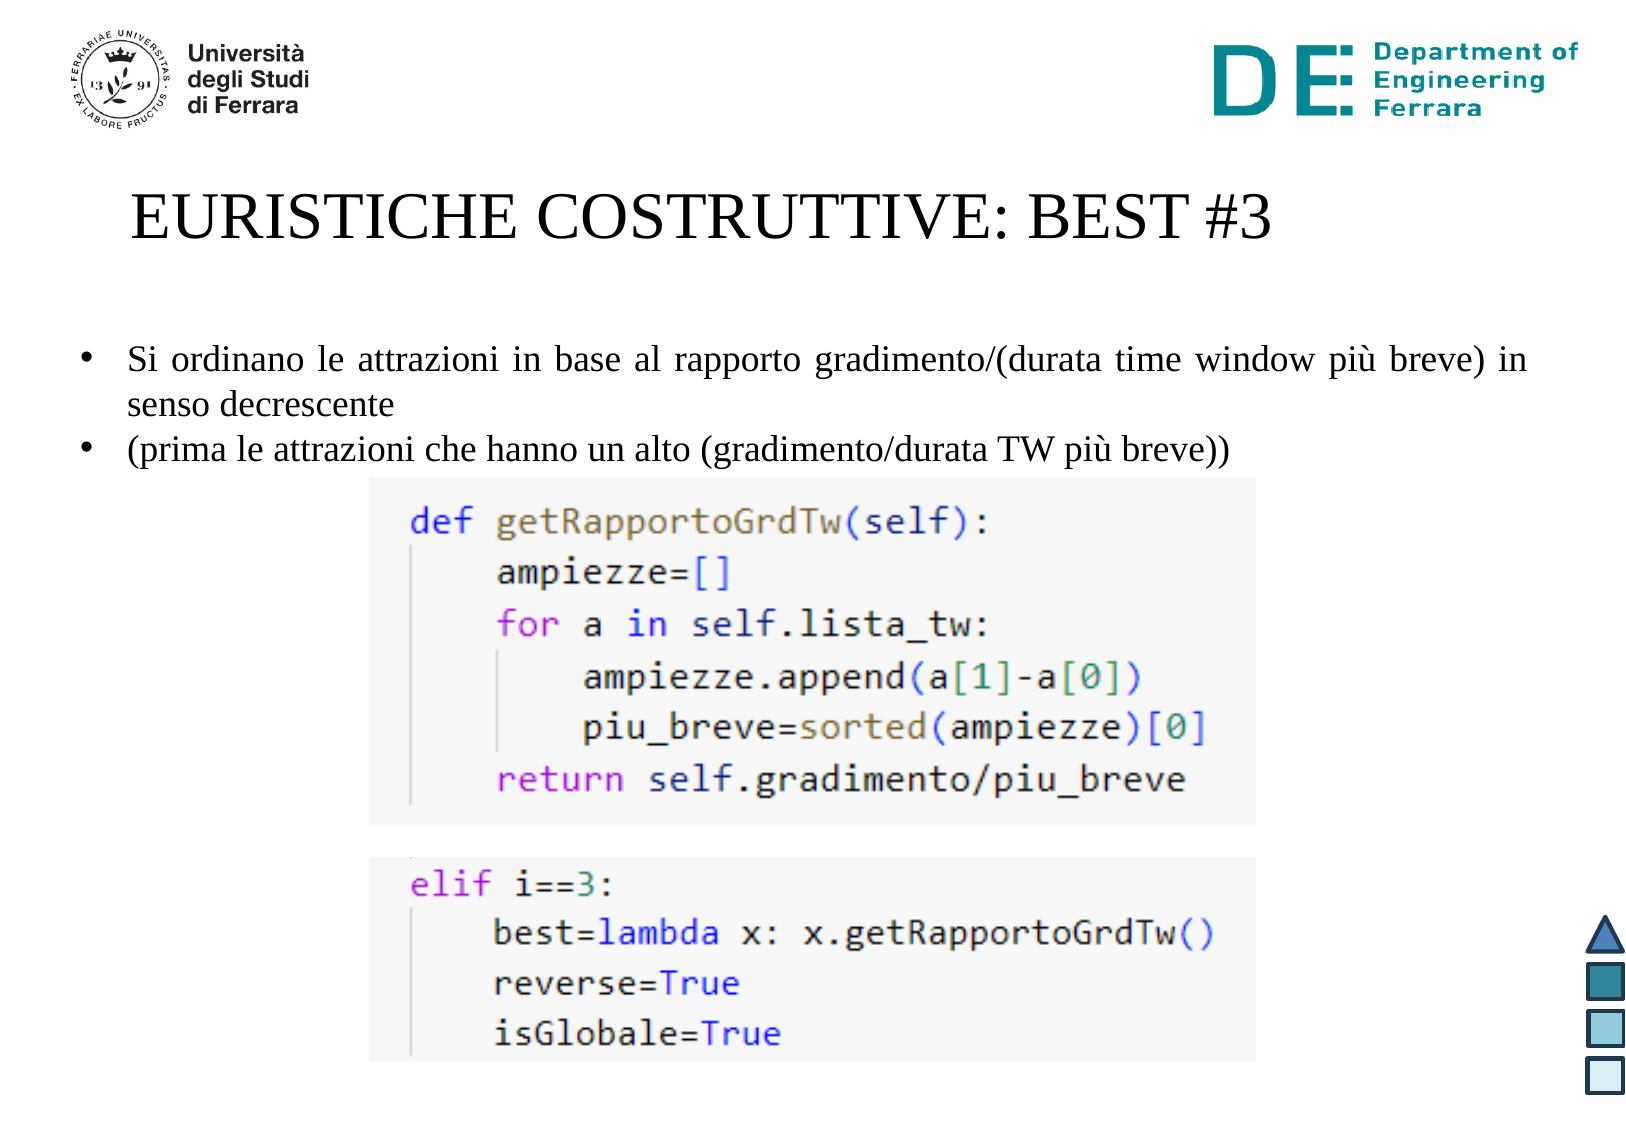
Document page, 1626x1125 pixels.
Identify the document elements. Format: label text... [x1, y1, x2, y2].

text_box [1587, 1058, 1623, 1094]
title Euristiche costruttive: best #3 [115, 149, 1497, 275]
picture [369, 857, 1256, 1061]
text_box [1588, 964, 1623, 999]
text_box Si ordinano le attrazioni in base al rapporto gradimento/(durata time window più breve) in senso decrescente (prima le attrazioni che hanno un alto (gradimento/durata TW più breve)) [65, 326, 1545, 477]
picture [1213, 42, 1578, 116]
picture [65, 24, 314, 135]
text_box [1587, 916, 1623, 952]
picture [369, 477, 1256, 826]
text_box [1588, 1011, 1624, 1046]
